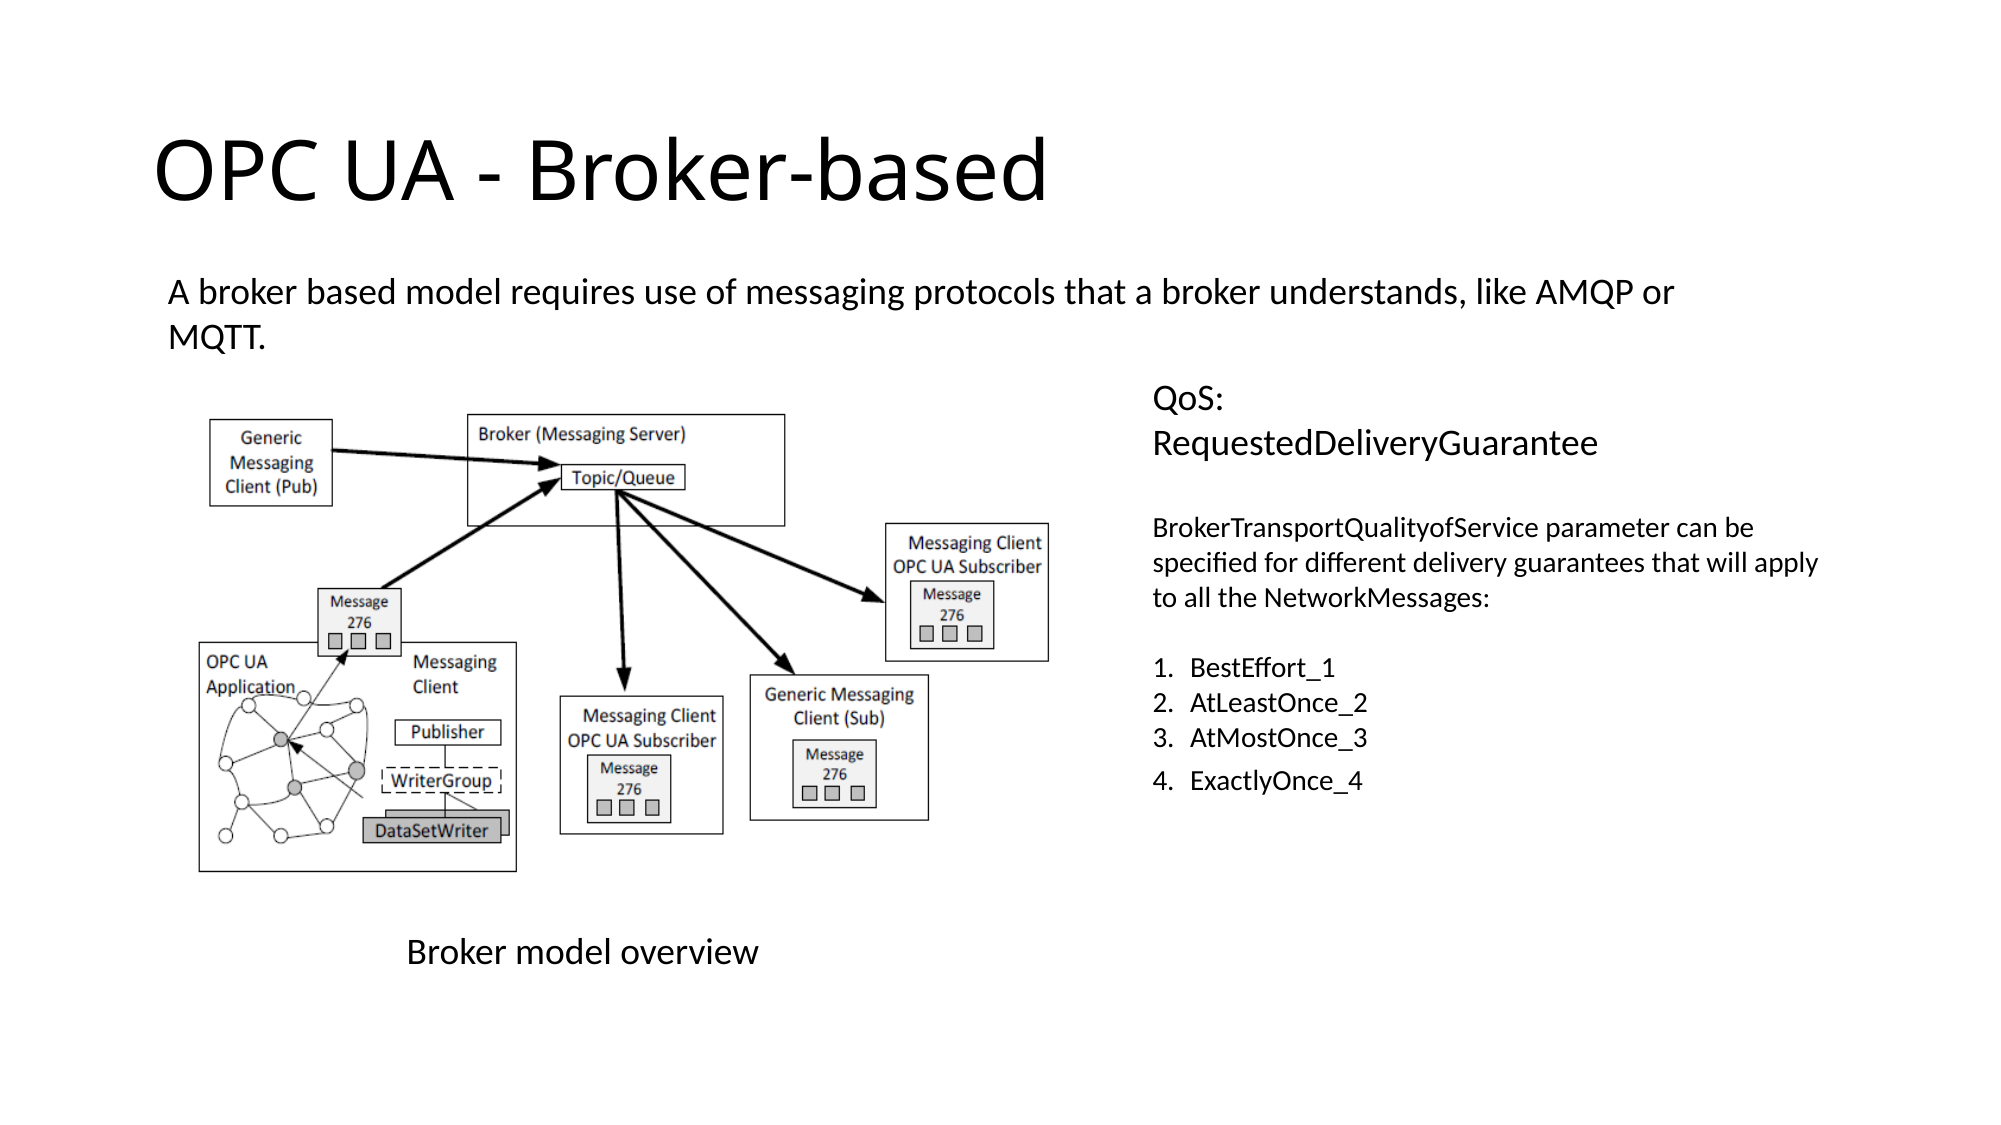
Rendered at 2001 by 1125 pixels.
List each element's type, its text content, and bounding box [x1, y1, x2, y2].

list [137, 394, 1093, 891]
text_box Broker model overview [193, 919, 973, 980]
text_box A broker based model requires use of messaging protocols that a broker understands, like AMQP or MQTT. [153, 259, 1792, 365]
text_box QoS: RequestedDeliveryGuarantee BrokerTransportQualityofService parameter can be specified for different delivery guarantees that will apply to all the NetworkMessages: BestEffort_1 AtLeastOnce_2 AtMostOnce_3 ExactlyOnce_4 [1137, 365, 1863, 806]
title OPC UA - Broker-based [137, 64, 1863, 283]
